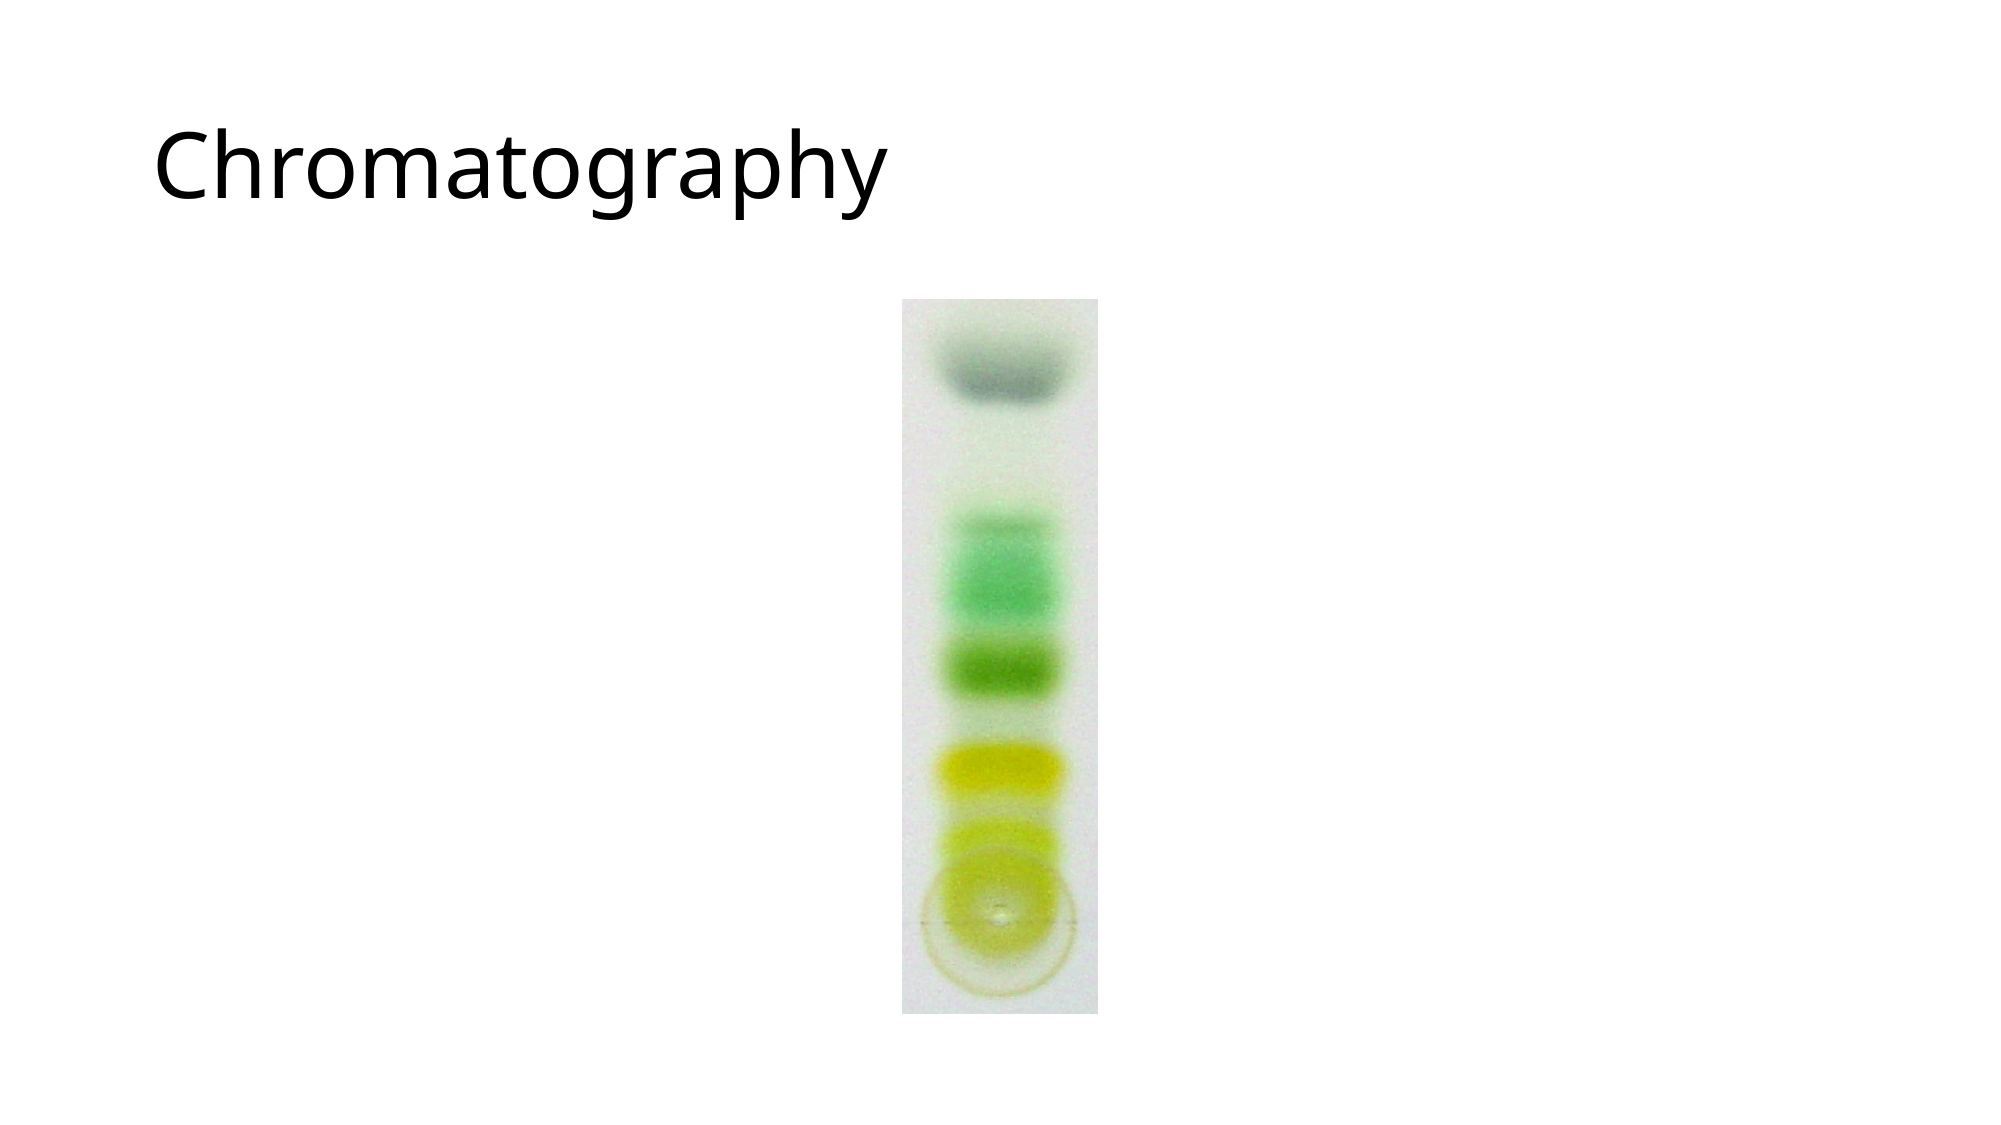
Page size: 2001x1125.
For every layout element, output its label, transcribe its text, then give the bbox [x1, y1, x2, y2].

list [902, 298, 1098, 1014]
title Chromatography [137, 59, 1863, 278]
